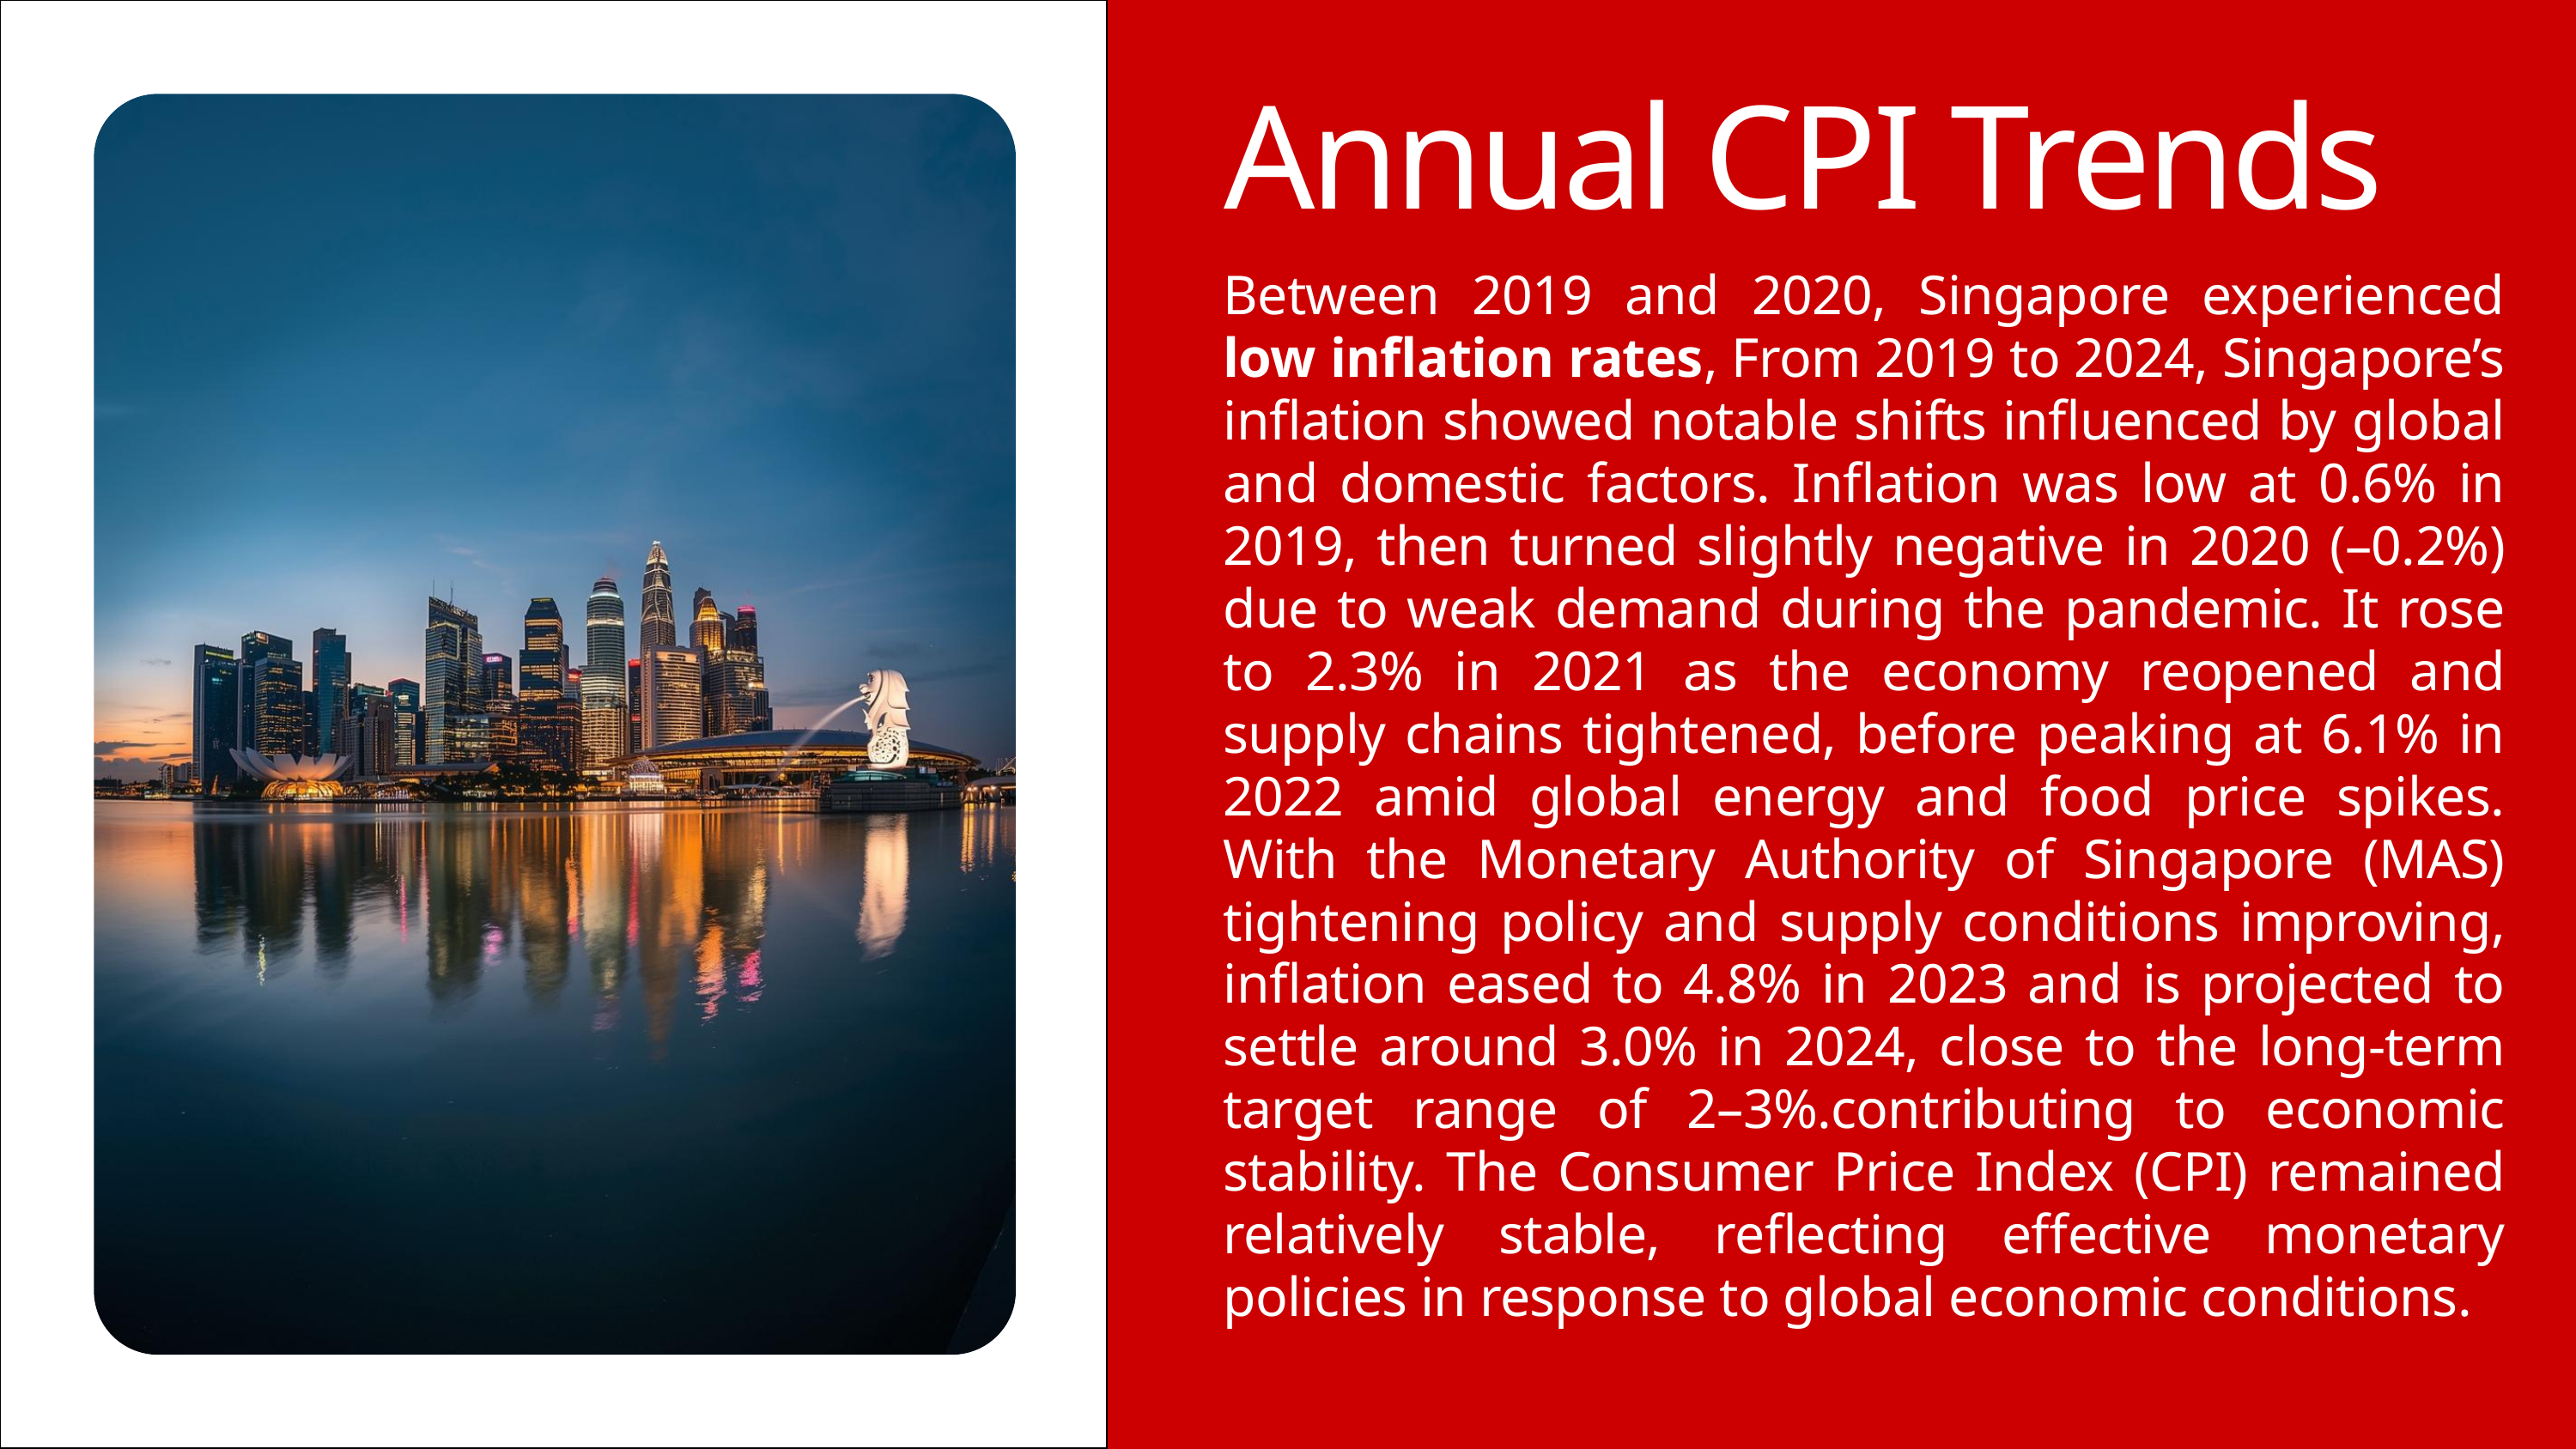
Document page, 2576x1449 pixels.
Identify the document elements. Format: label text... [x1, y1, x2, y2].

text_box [0, 0, 1108, 1449]
text_box Annual CPI Trends [1224, 80, 2397, 239]
text_box Between 2019 and 2020, Singapore experienced low inflation rates, From 2019 to 2024, Singapore’s inflation showed notable shifts influenced by global and domestic factors. Inflation was low at 0.6% in 2019, then turned slightly negative in 2020 (–0.2%) due to weak demand during the pandemic. It rose to 2.3% in 2021 as the economy reopened and supply chains tightened, before peaking at 6.1% in 2022 amid global energy and food price spikes. With the Monetary Authority of Singapore (MAS) tightening policy and supply conditions improving, inflation eased to 4.8% in 2023 and is projected to settle around 3.0% in 2024, close to the long-term target range of 2–3%.contributing to economic stability. The Consumer Price Index (CPI) remained relatively stable, reflecting effective monetary policies in response to global economic conditions. [1223, 263, 2506, 1449]
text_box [94, 94, 1017, 1355]
